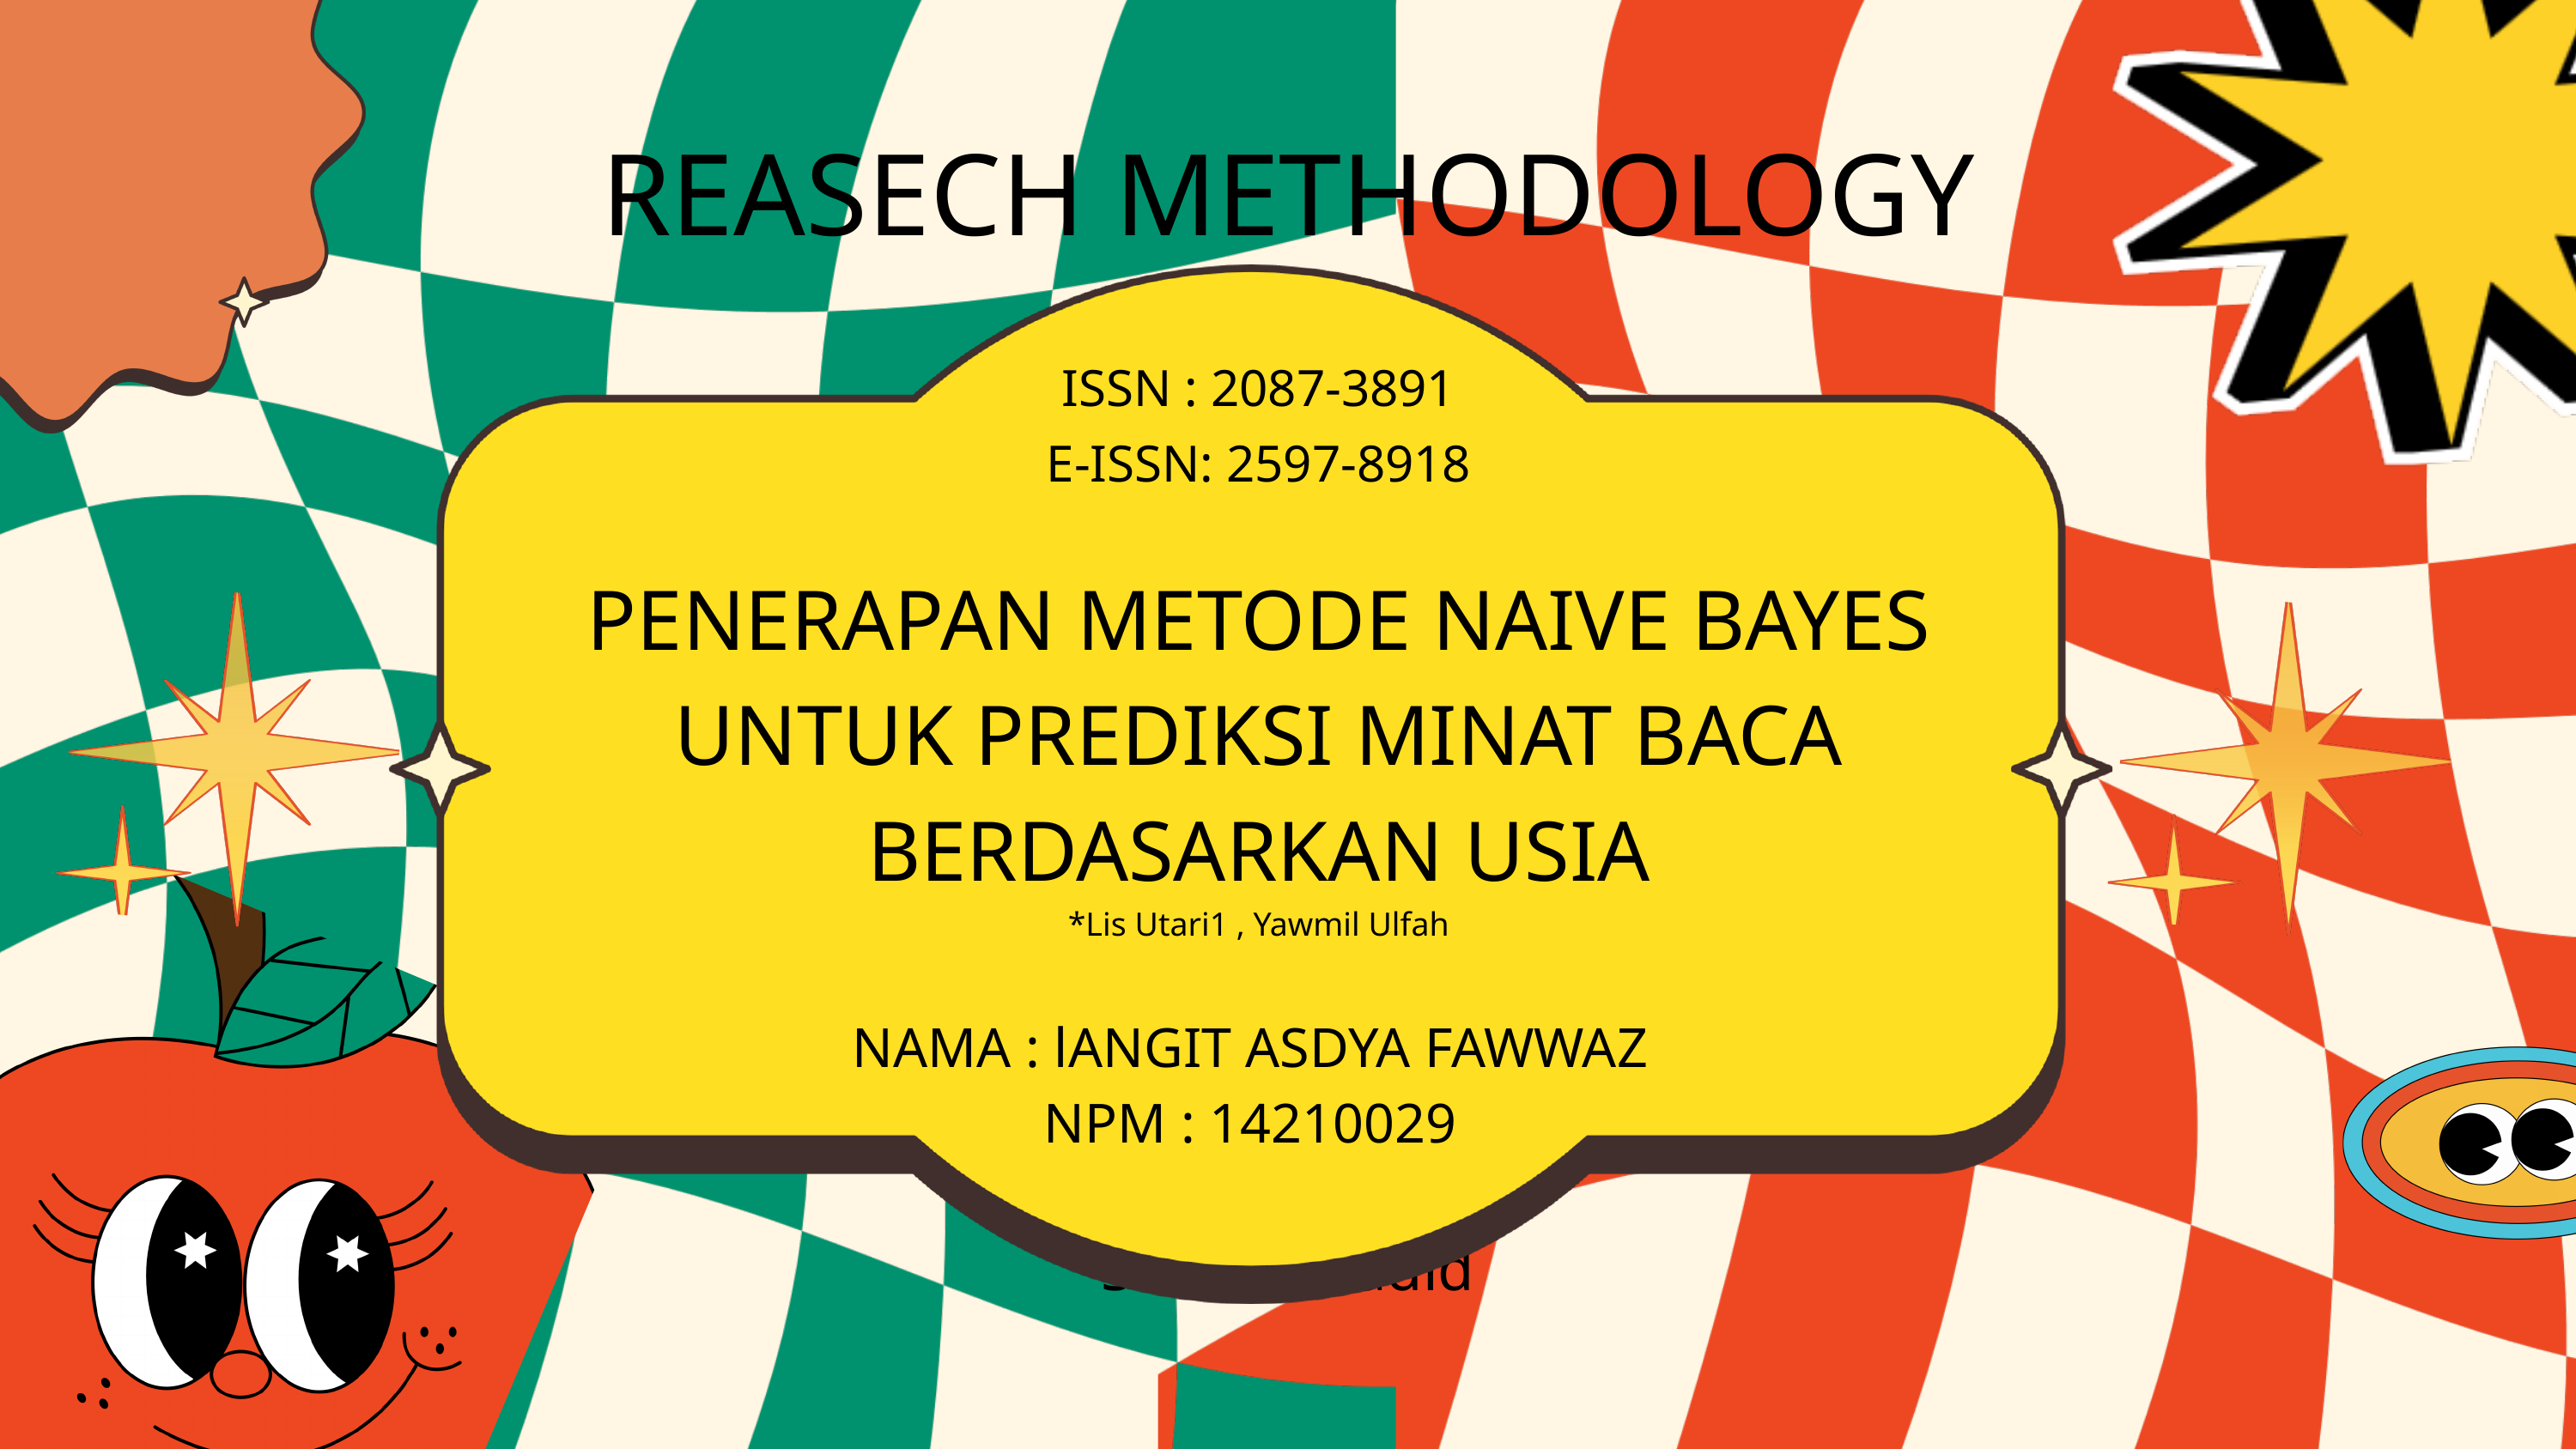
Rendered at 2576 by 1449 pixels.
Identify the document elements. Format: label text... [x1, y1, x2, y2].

text_box [1396, 0, 2112, 264]
text_box ISSN : 2087-3891 E-ISSN: 2597-8918 [790, 340, 1728, 493]
text_box NAMA : lANGIT ASDYA FAWWAZ NPM : 14210029 [781, 1003, 1719, 1155]
text_box REASECH METHODOLOGY [575, 100, 2001, 258]
text_box [388, 264, 2113, 1304]
text_box [0, 0, 366, 433]
text_box [486, 1304, 1396, 1449]
text_box [2104, 586, 2465, 951]
text_box [1396, 469, 2576, 1449]
text_box [2112, 0, 2576, 469]
text_box [2342, 1046, 2576, 1240]
text_box [0, 0, 1396, 1015]
text_box [52, 577, 388, 942]
text_box [0, 888, 547, 1449]
text_box PENERAPAN METODE NAIVE BAYES UNTUK PREDIKSI MINAT BACA BERDASARKAN USIA *Lis Utari1 , Yawmil Ulfah [546, 551, 1971, 943]
